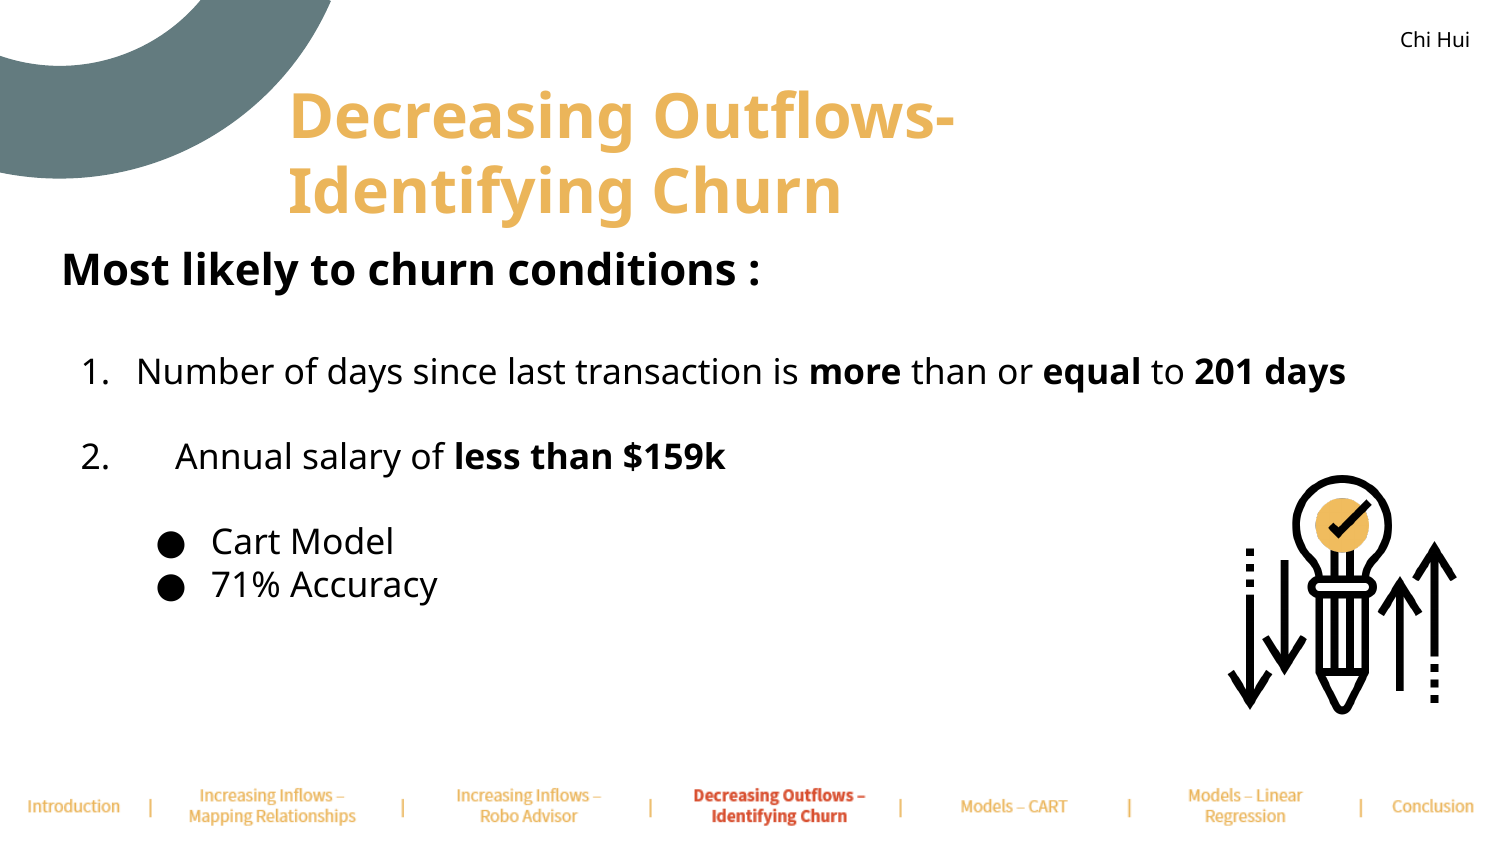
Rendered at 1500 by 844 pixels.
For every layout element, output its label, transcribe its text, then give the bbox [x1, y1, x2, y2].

text_box Chi Hui [1382, 11, 1488, 56]
picture [14, 775, 1489, 838]
title Decreasing Outflows- Identifying Churn [273, 61, 1335, 156]
picture [1218, 471, 1465, 718]
subtitle Most likely to churn conditions : Number of days since last transaction is more than or equal to 201 days 2. Annual salary of less than $159k Cart Model 71% Accuracy [45, 226, 1465, 774]
